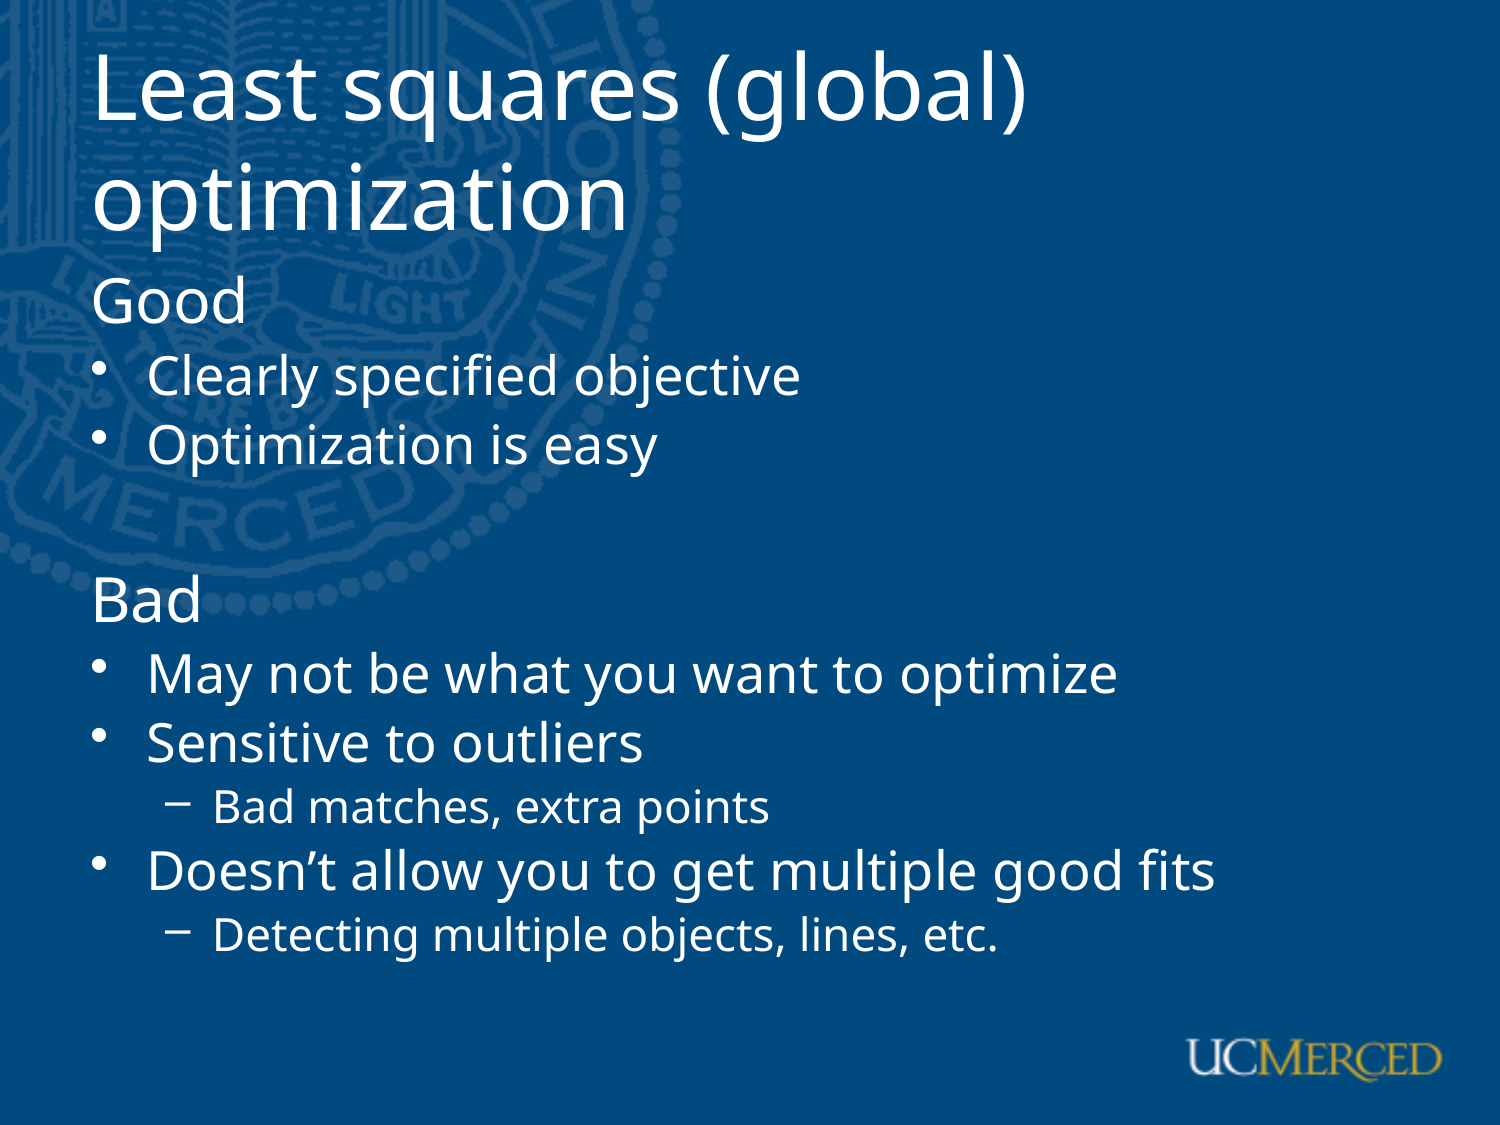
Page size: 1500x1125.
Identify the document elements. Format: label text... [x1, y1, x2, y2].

picture [0, 0, 1500, 1125]
list Good Clearly specified objective Optimization is easy Bad May not be what you want to optimize Sensitive to outliers Bad matches, extra points Doesn’t allow you to get multiple good fits Detecting multiple objects, lines, etc. [75, 262, 1425, 1005]
title Least squares (global) optimization [75, 45, 1425, 233]
